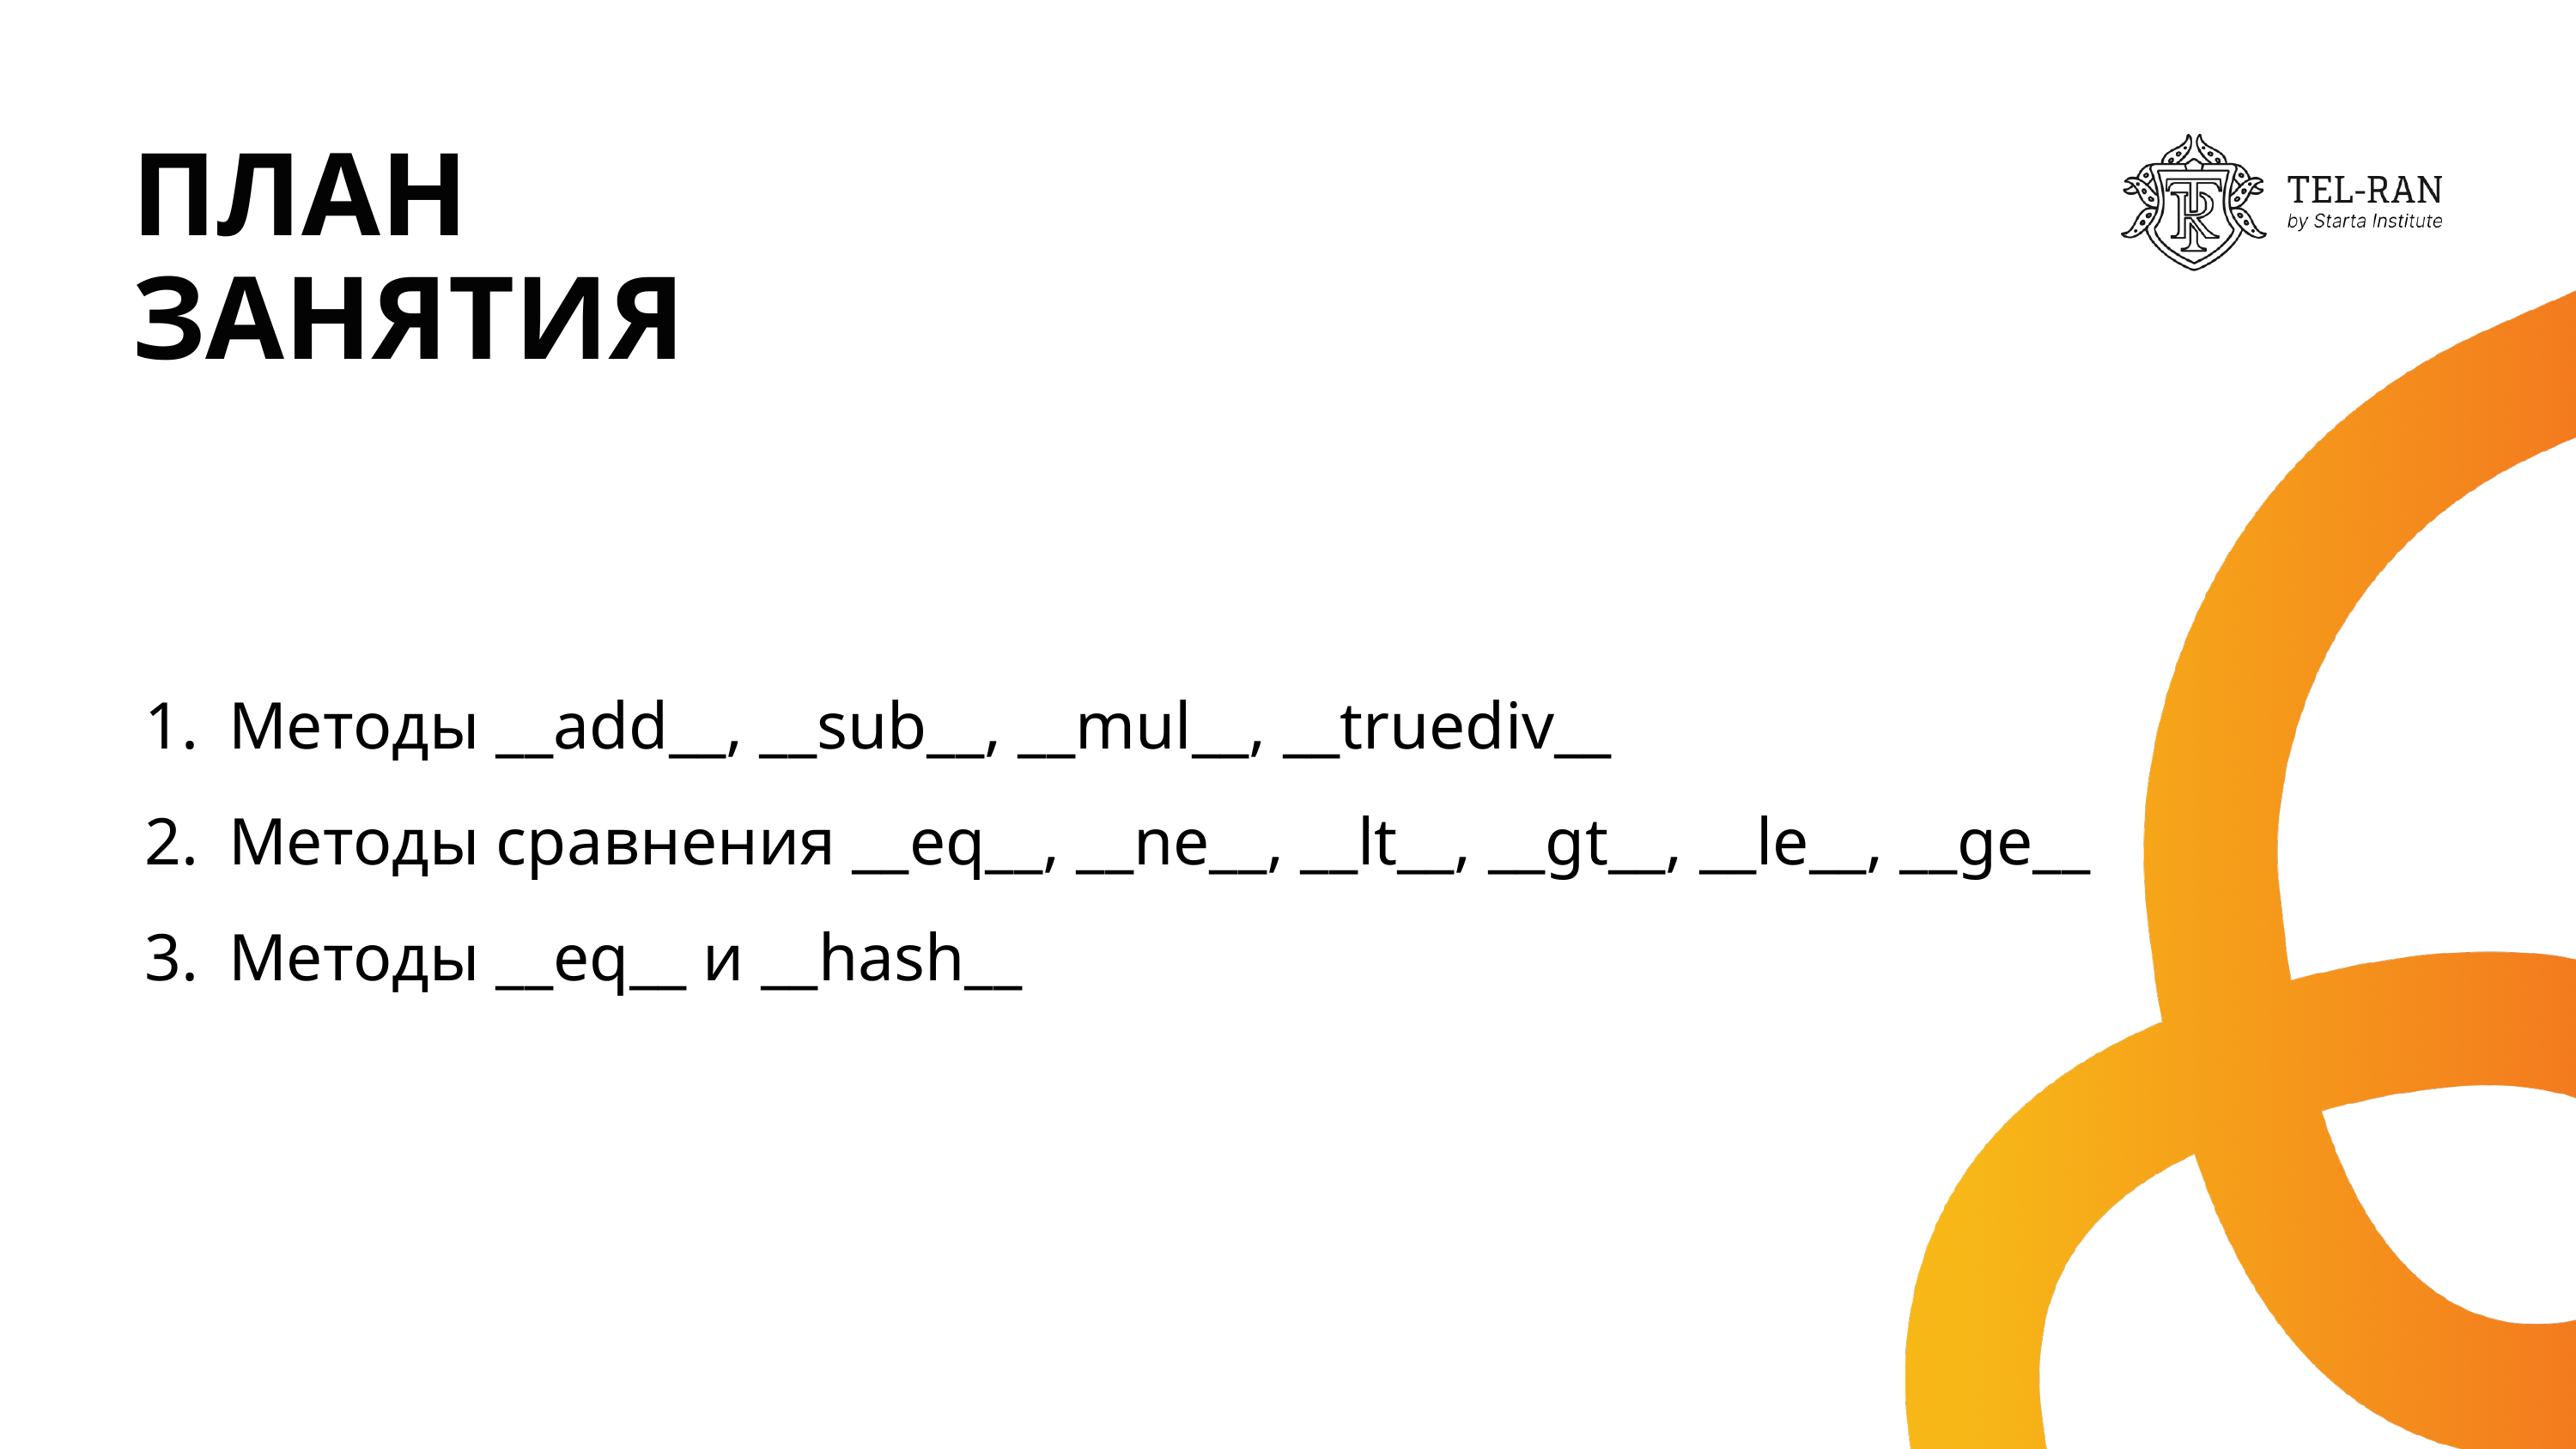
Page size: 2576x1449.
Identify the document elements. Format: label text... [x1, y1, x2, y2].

text_box Методы __add__, __sub__, __mul__, __truediv__ Методы сравнения __eq__, __ne__, __lt__, __gt__, __le__, __ge__ Методы __eq__ и __hash__ [131, 640, 2135, 1000]
picture [1906, 0, 2575, 1449]
text_box ПЛАН ЗАНЯТИЯ [131, 136, 1855, 600]
